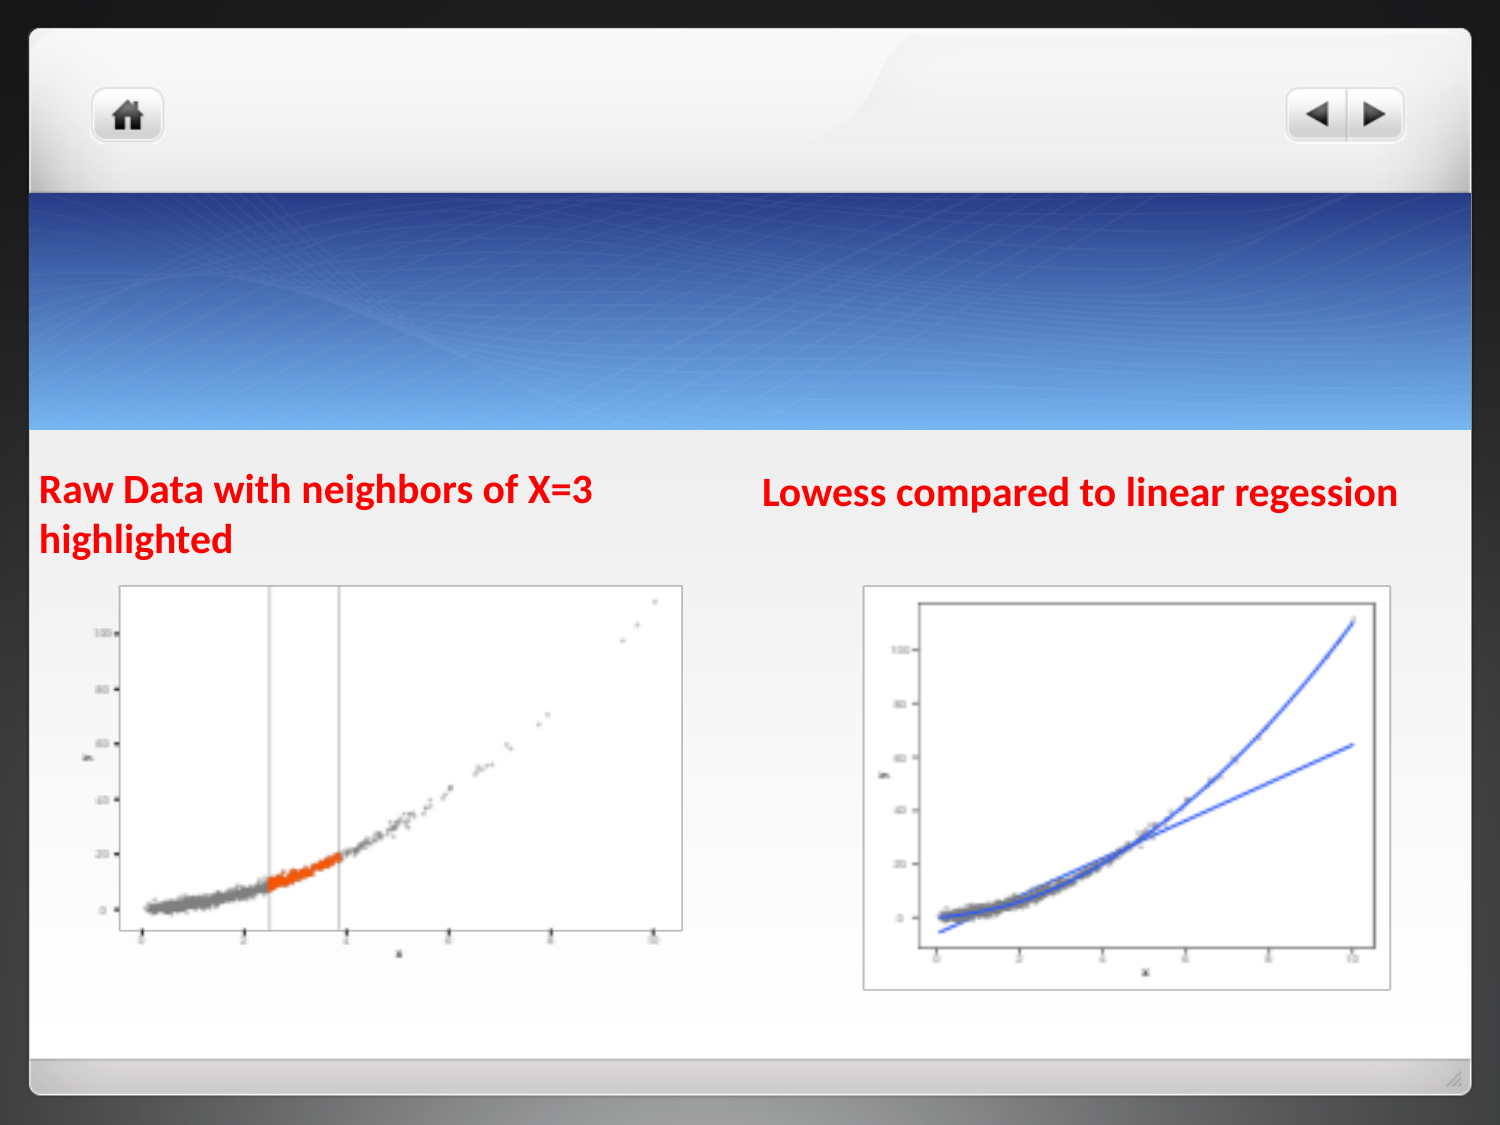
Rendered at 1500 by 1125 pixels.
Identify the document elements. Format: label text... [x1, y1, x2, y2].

text_box Raw Data with neighbors of X=3 highlighted [23, 454, 753, 570]
list Lowess compared to linear regession [747, 456, 1432, 1110]
picture [0, 0, 1500, 1125]
